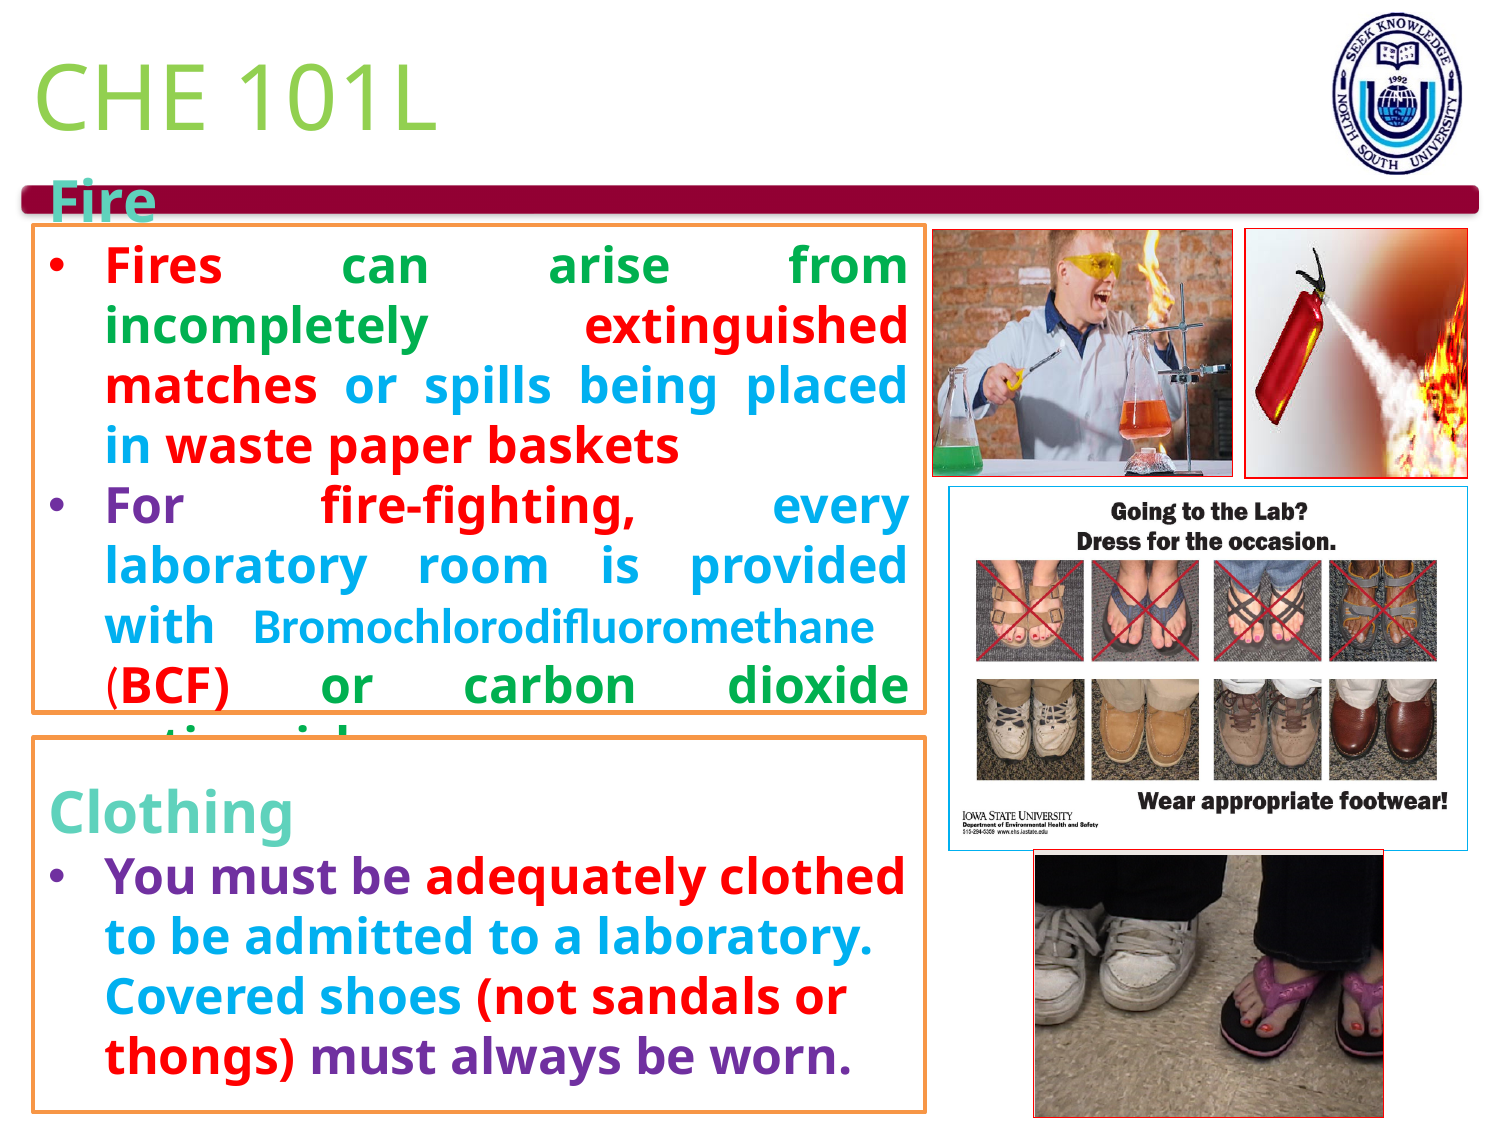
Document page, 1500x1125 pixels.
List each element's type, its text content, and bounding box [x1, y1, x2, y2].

picture [1331, 12, 1463, 176]
picture [1245, 229, 1467, 478]
picture [932, 229, 1233, 478]
text_box Clothing You must be adequately clothed to be admitted to a laboratory. Covered shoes (not sandals or thongs) must always be worn. [31, 735, 927, 1114]
text_box CHE 101L [17, 0, 463, 188]
text_box Fire Fires can arise from incompletely extinguished matches or spills being placed in waste paper baskets For fire-fighting, every laboratory room is provided with Bromochlorodifluoromethane (BCF) or carbon dioxide extinguishers [31, 223, 927, 715]
picture [951, 488, 1466, 1118]
